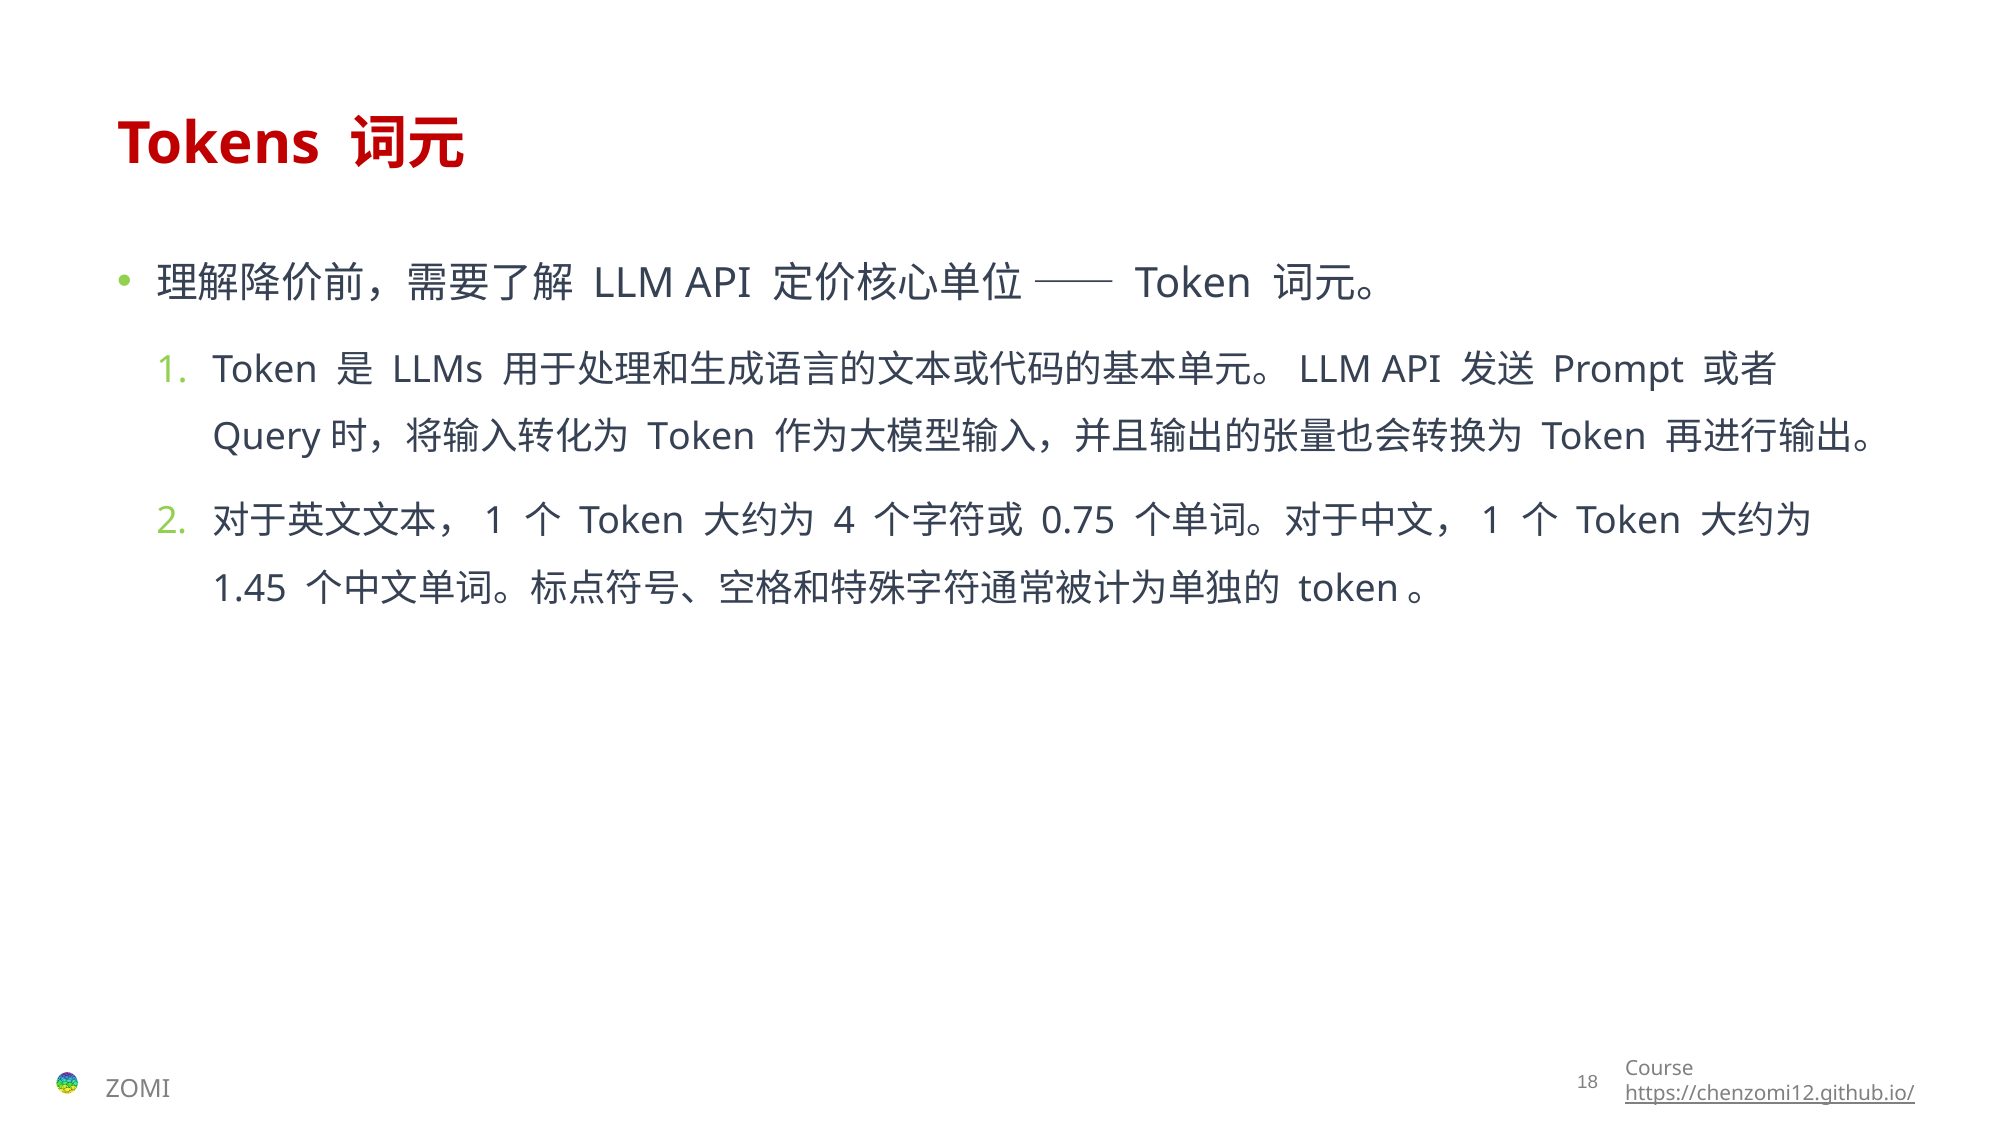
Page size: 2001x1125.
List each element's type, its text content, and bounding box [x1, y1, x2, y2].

list 理解降价前，需要了解 LLM API 定价核心单位 —— Token 词元。 Token 是 LLMs 用于处理和生成语言的文本或代码的基本单元。LLM API 发送 Prompt 或者 Query时，将输入转化为 Token 作为大模型输入，并且输出的张量也会转换为 Token 再进行输出。 对于英文文本，1 个 Token 大约为 4 个字符或 0.75 个单词。对于中文，1 个 Token 大约为 1.45 个中文单词。标点符号、空格和特殊字符通常被计为单独的 token。 [102, 223, 1901, 1043]
picture [57, 1073, 77, 1093]
title Tokens 词元 [102, 91, 1901, 189]
